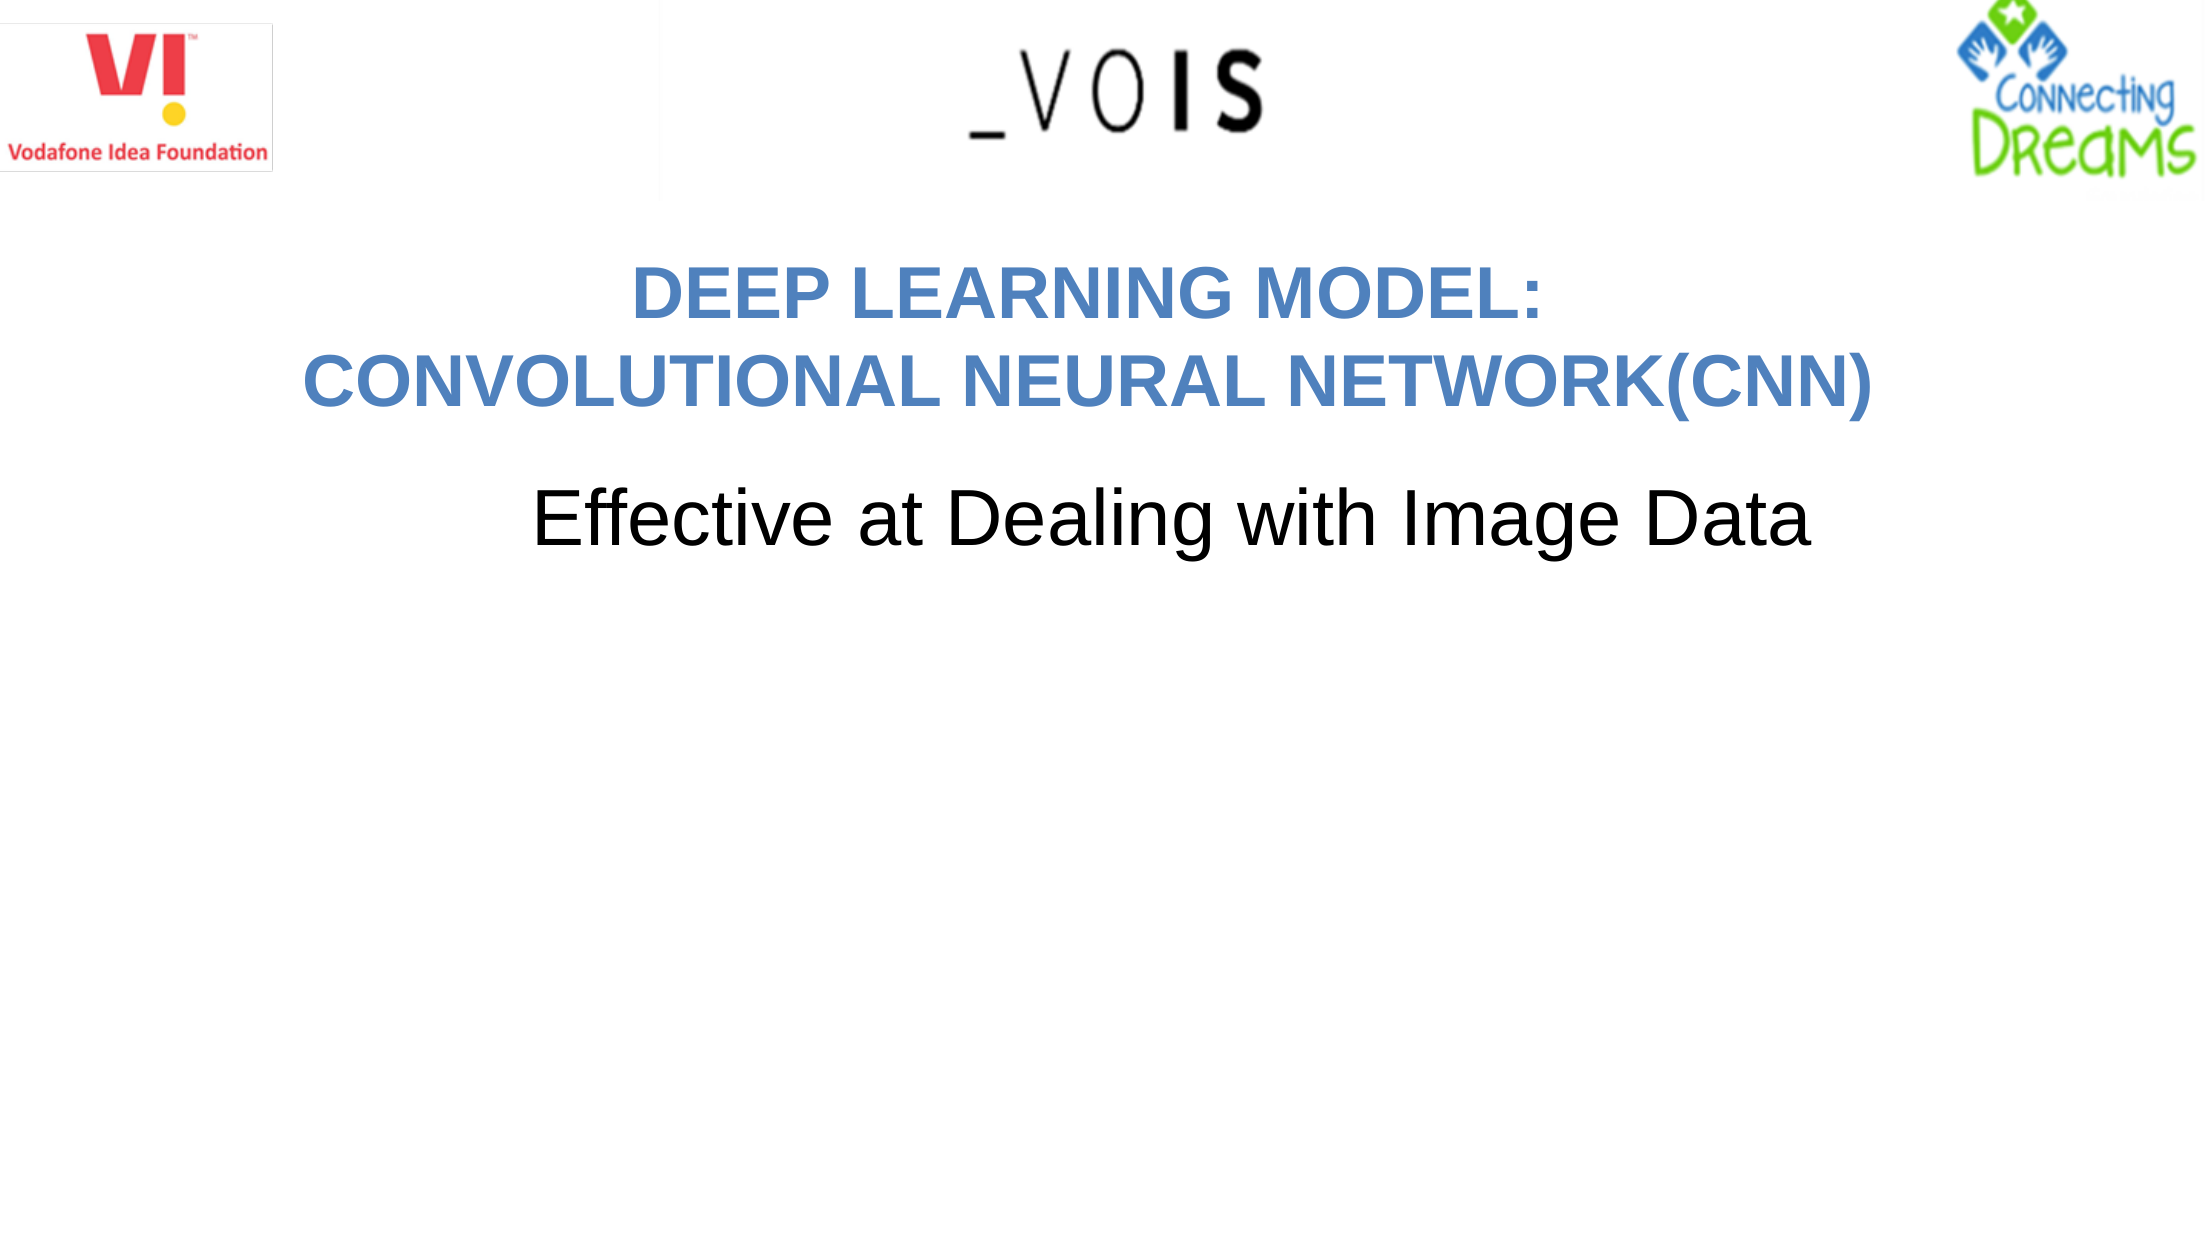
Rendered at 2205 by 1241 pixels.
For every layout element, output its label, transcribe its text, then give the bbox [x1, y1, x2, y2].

subtitle [123, 425, 2108, 1145]
text_box DEEP LEARNING MODEL: CONVOLUTIONAL NEURAL NETWORK(CNN) [0, 212, 2191, 455]
picture [0, 0, 2205, 201]
